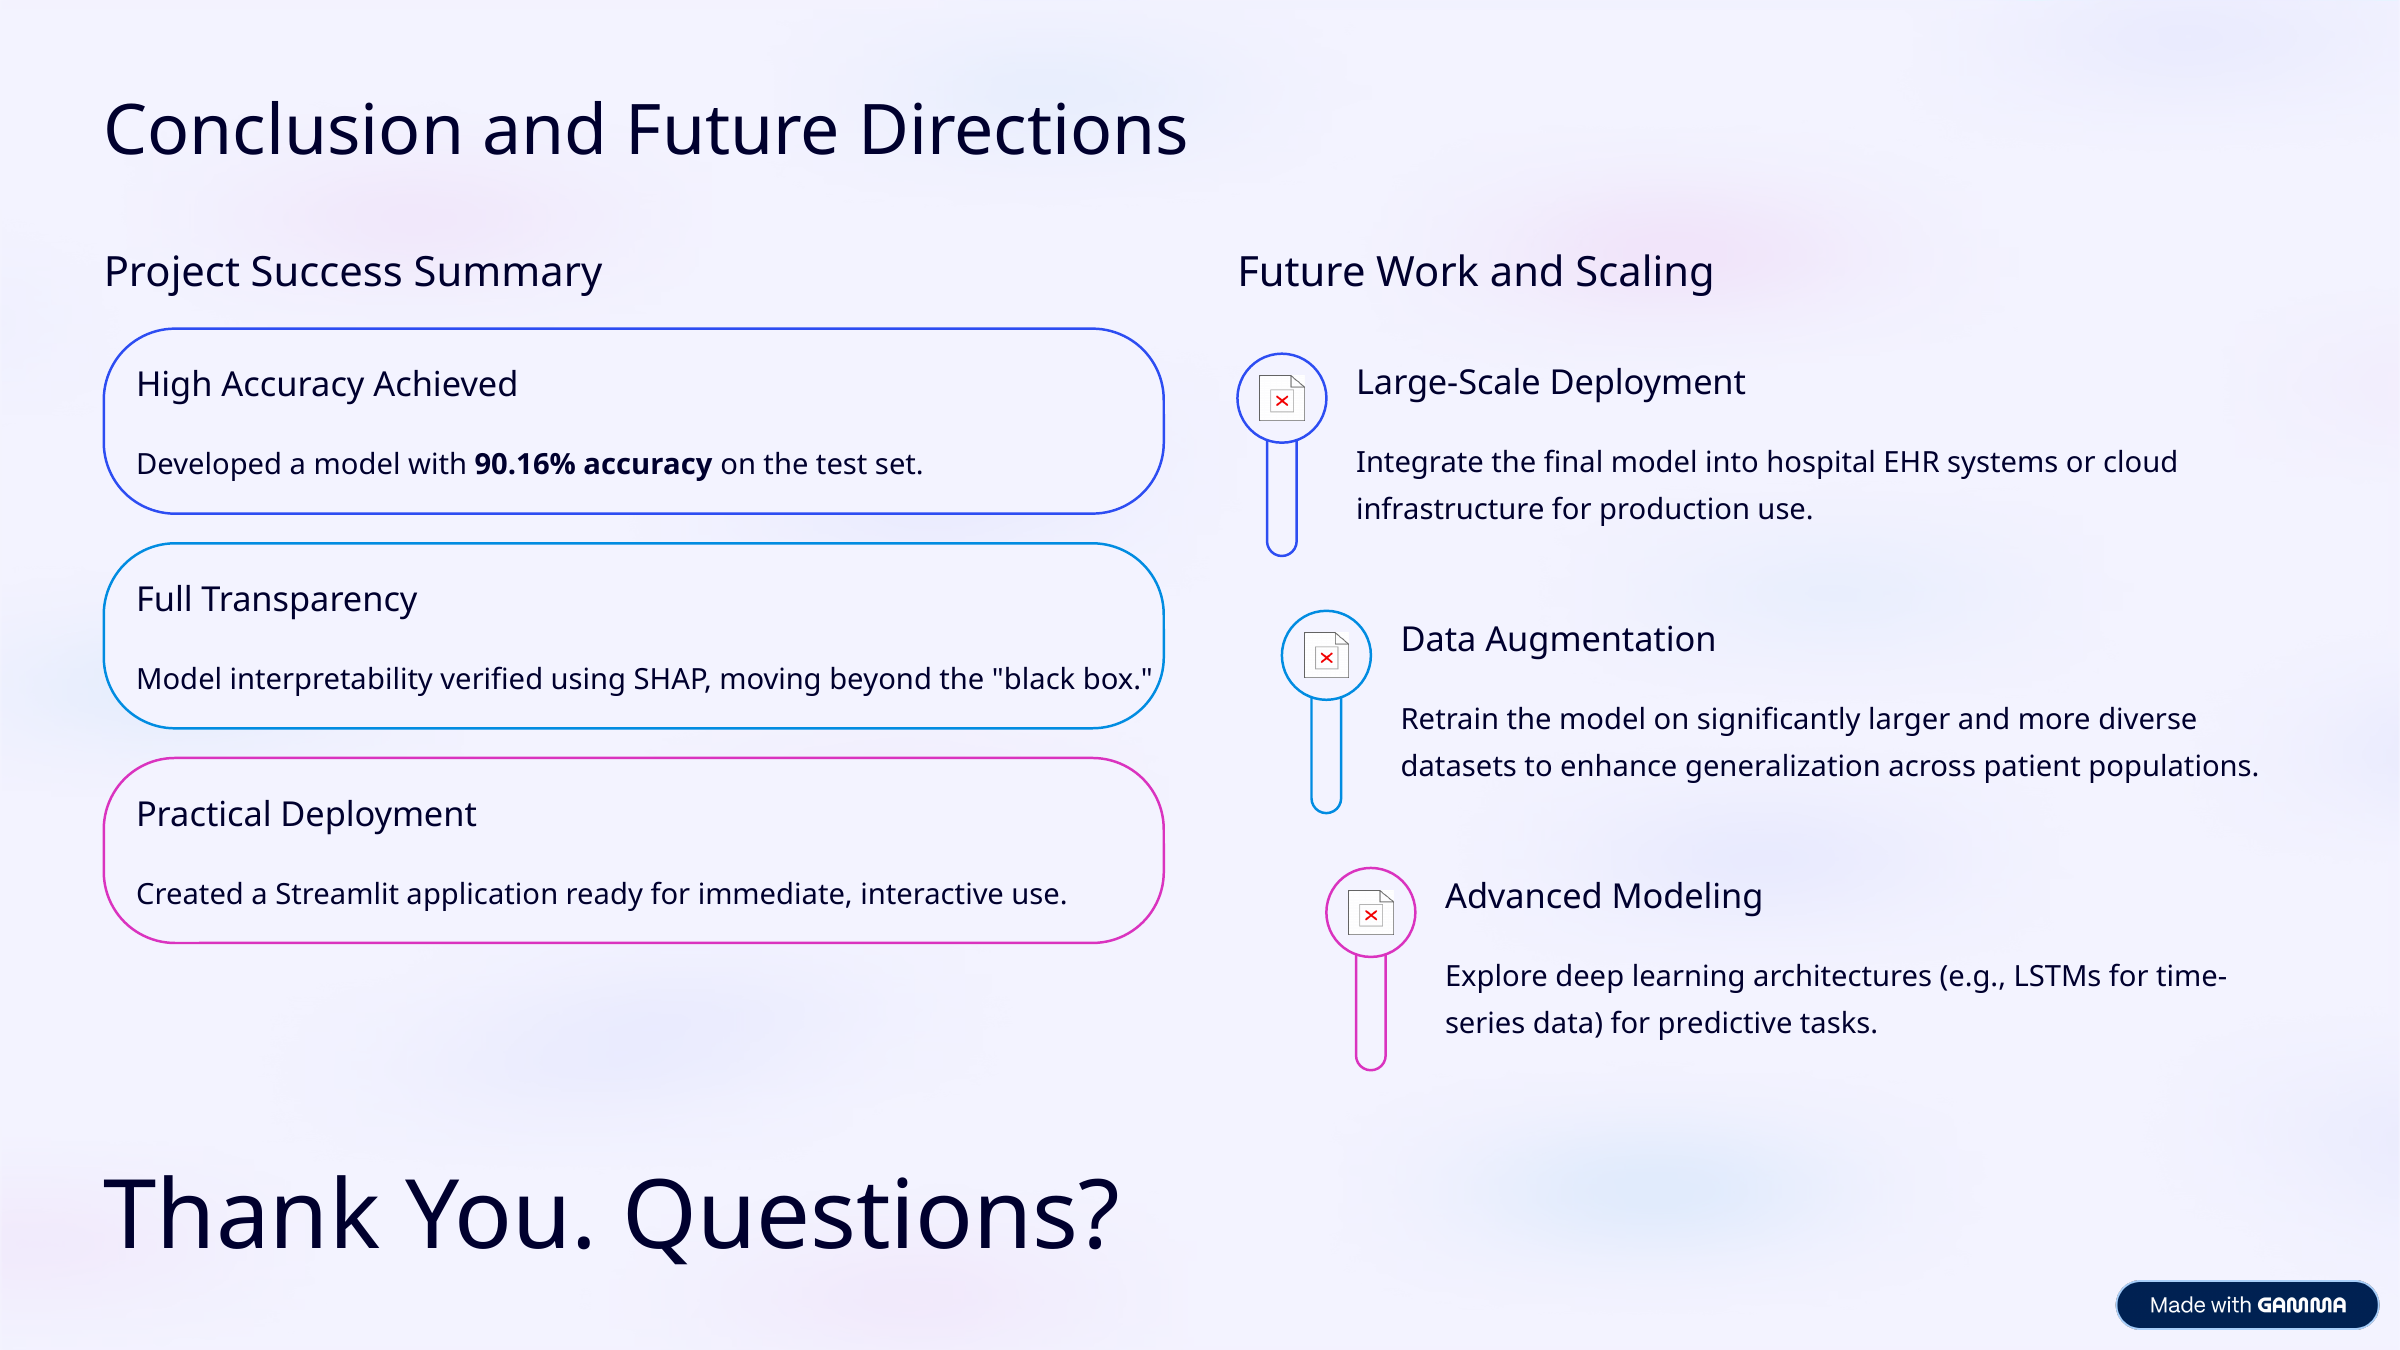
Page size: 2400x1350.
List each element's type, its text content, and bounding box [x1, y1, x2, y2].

text_box [1237, 353, 1327, 443]
text_box [103, 543, 1164, 729]
text_box Developed a model with 90.16% accuracy on the test set. [135, 433, 1132, 482]
text_box [1326, 867, 1416, 957]
text_box Model interpretability verified using SHAP, moving beyond the "black box." [135, 648, 1132, 697]
picture [1259, 375, 1305, 421]
text_box Thank You. Questions? [103, 1148, 1098, 1269]
text_box High Accuracy Achieved [135, 360, 521, 405]
text_box Integrate the final model into hospital EHR systems or cloud infrastructure for production use. [1356, 431, 2298, 527]
text_box [103, 328, 1164, 514]
text_box [103, 757, 1164, 943]
picture [1348, 890, 1394, 935]
text_box Large-Scale Deployment [1356, 358, 1752, 402]
text_box Future Work and Scaling [1237, 242, 1710, 296]
text_box [1356, 955, 1386, 1071]
text_box Project Success Summary [103, 242, 594, 296]
text_box Conclusion and Future Directions [103, 81, 1154, 169]
picture [1304, 632, 1349, 678]
text_box Created a Streamlit application ready for immediate, interactive use. [135, 863, 1132, 911]
text_box Retrain the model on significantly larger and more diverse datasets to enhance generalization across patient populations. [1400, 688, 2298, 784]
text_box Advanced Modeling [1445, 872, 1794, 917]
text_box Full Transparency [135, 575, 485, 620]
text_box Explore deep learning architectures (e.g., LSTMs for time-series data) for predictive tasks. [1444, 945, 2298, 1041]
text_box Practical Deployment [135, 790, 485, 834]
text_box Data Augmentation [1400, 615, 1750, 659]
text_box [1267, 441, 1297, 557]
text_box [1311, 698, 1342, 814]
text_box [1281, 610, 1371, 700]
picture [2106, 1271, 2389, 1339]
